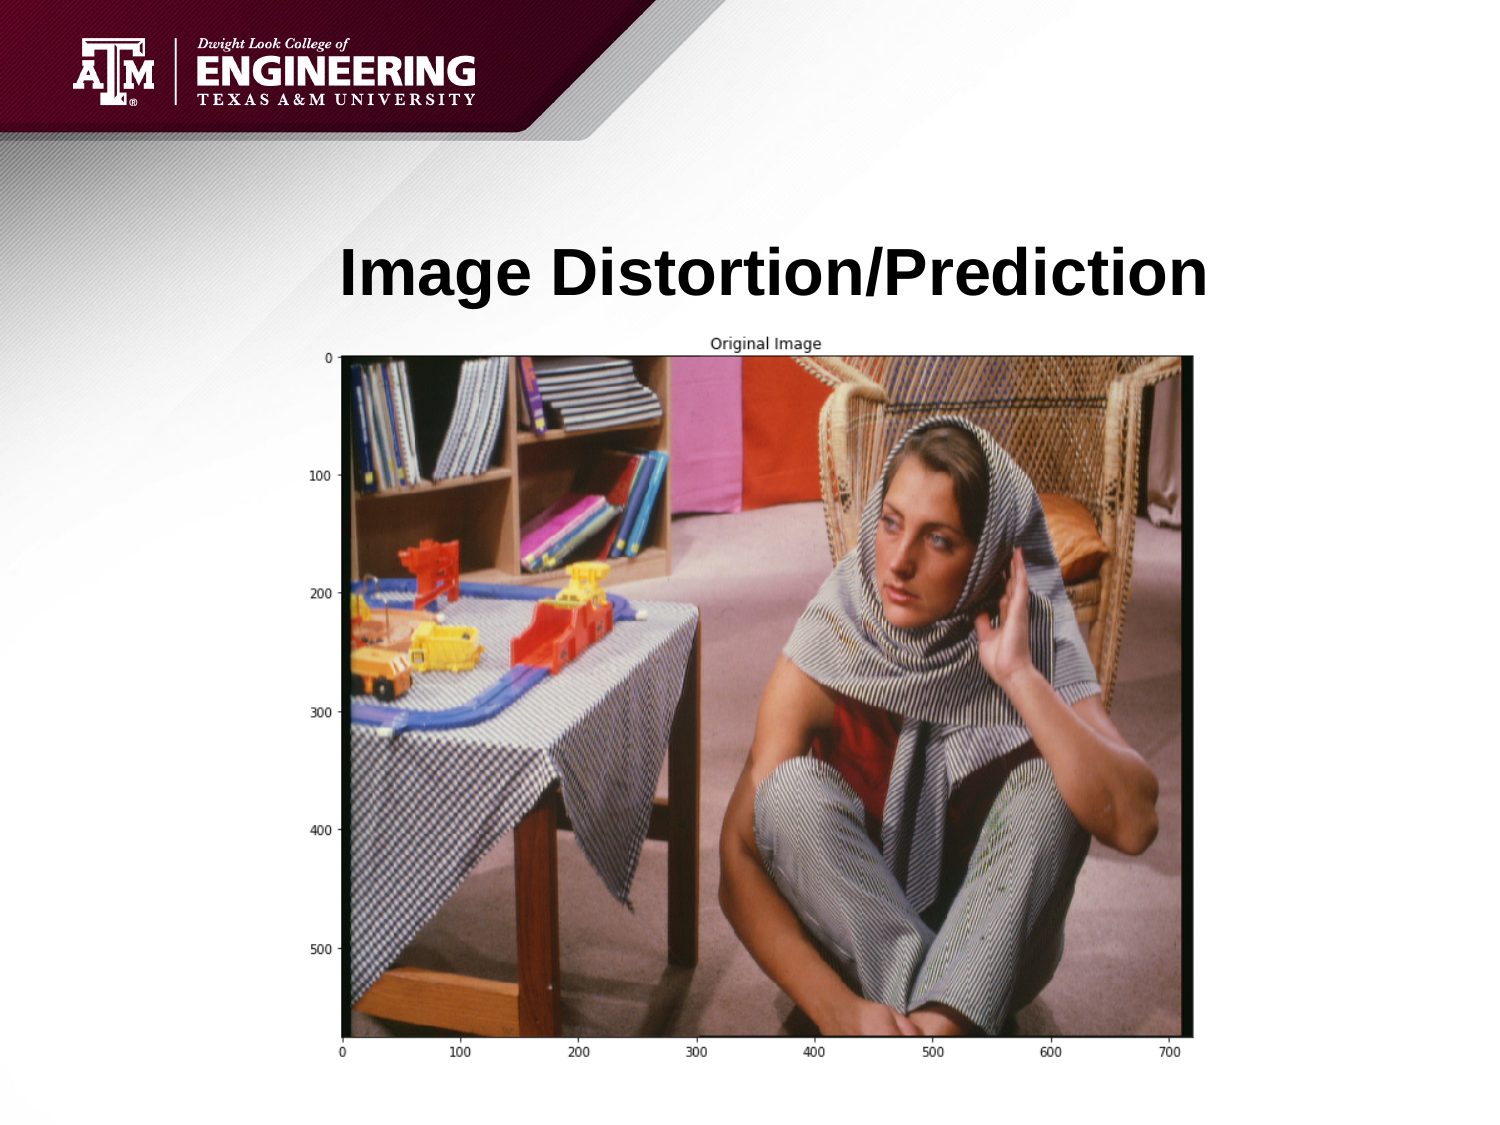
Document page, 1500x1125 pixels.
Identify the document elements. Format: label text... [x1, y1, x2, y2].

picture [0, 0, 1500, 1125]
title Image Distortion/Prediction [99, 197, 1450, 329]
